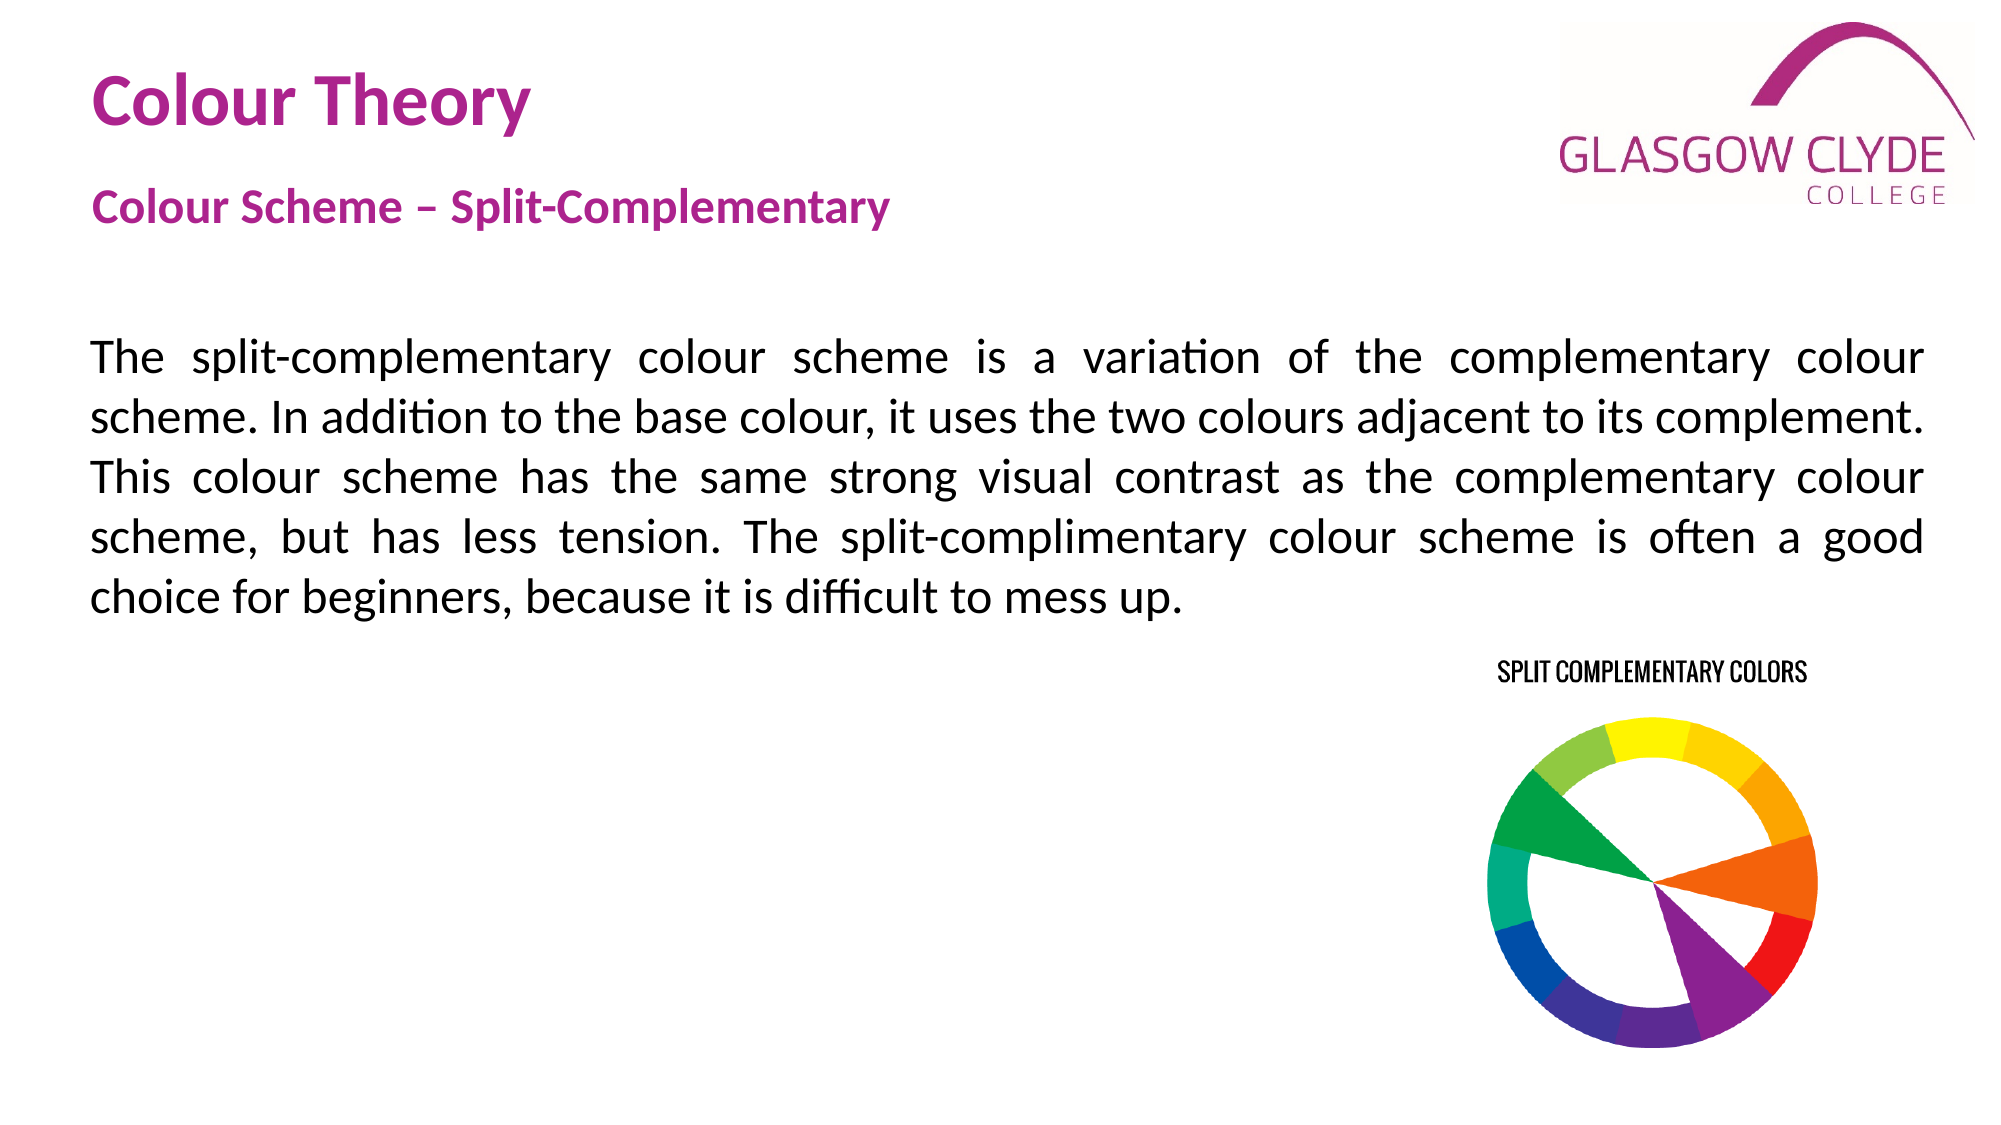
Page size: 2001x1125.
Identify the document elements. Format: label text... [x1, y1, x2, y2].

text_box The split-complementary colour scheme is a variation of the complementary colour scheme. In addition to the base colour, it uses the two colours adjacent to its complement. This colour scheme has the same strong visual contrast as the complementary colour scheme, but has less tension. The split-complimentary colour scheme is often a good choice for beginners, because it is difficult to mess up. [74, 316, 1941, 631]
picture [1560, 22, 1975, 204]
text_box Colour Scheme – Split-Complementary [77, 165, 907, 241]
text_box Colour Theory [77, 43, 548, 148]
picture [1362, 618, 1941, 1082]
